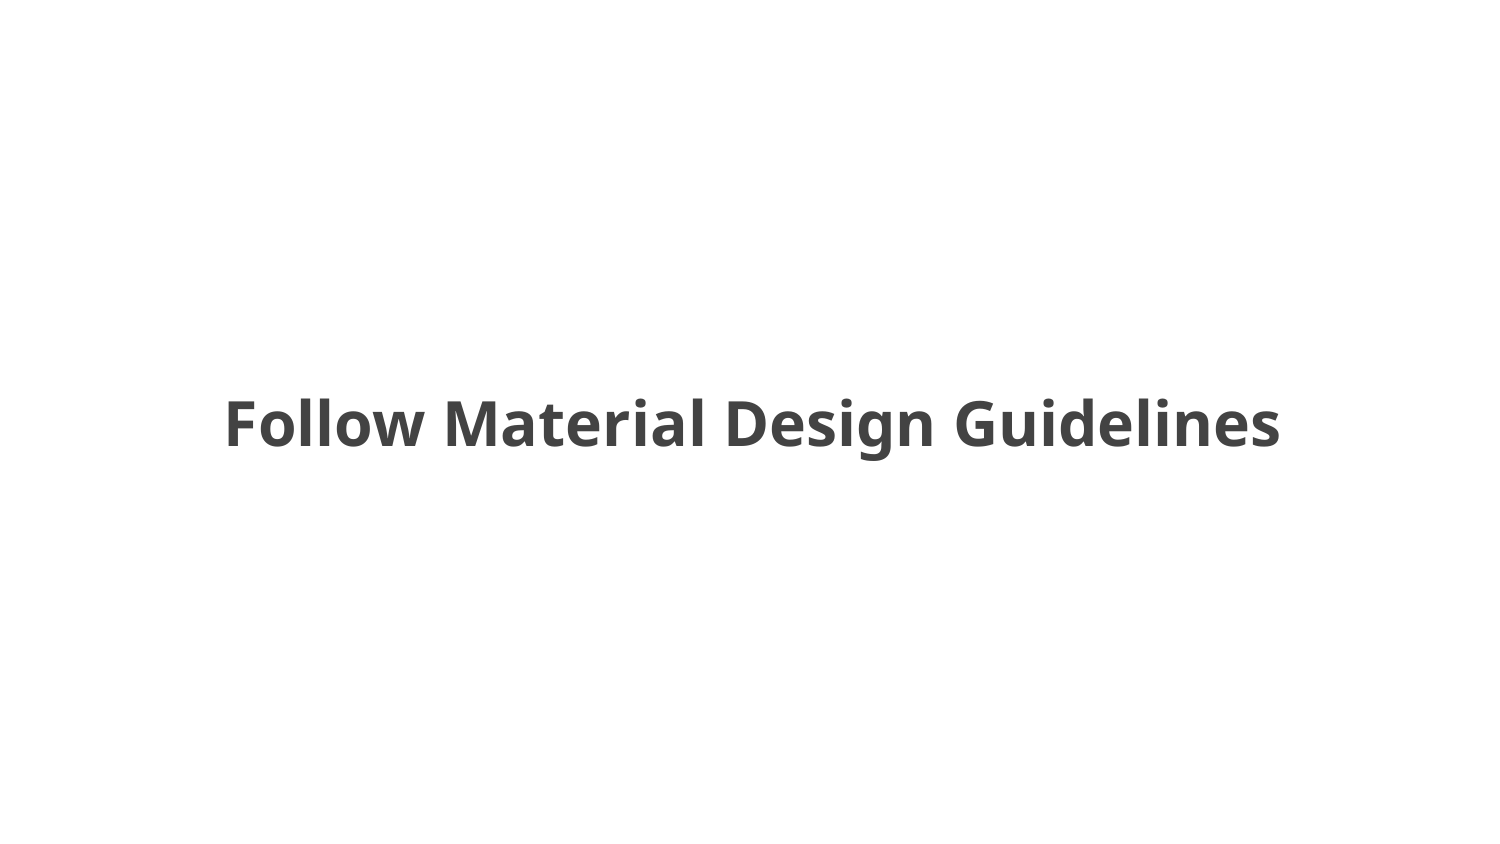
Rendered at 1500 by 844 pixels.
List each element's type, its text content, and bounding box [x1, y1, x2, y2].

text_box Follow Material Design Guidelines [99, 368, 1407, 475]
